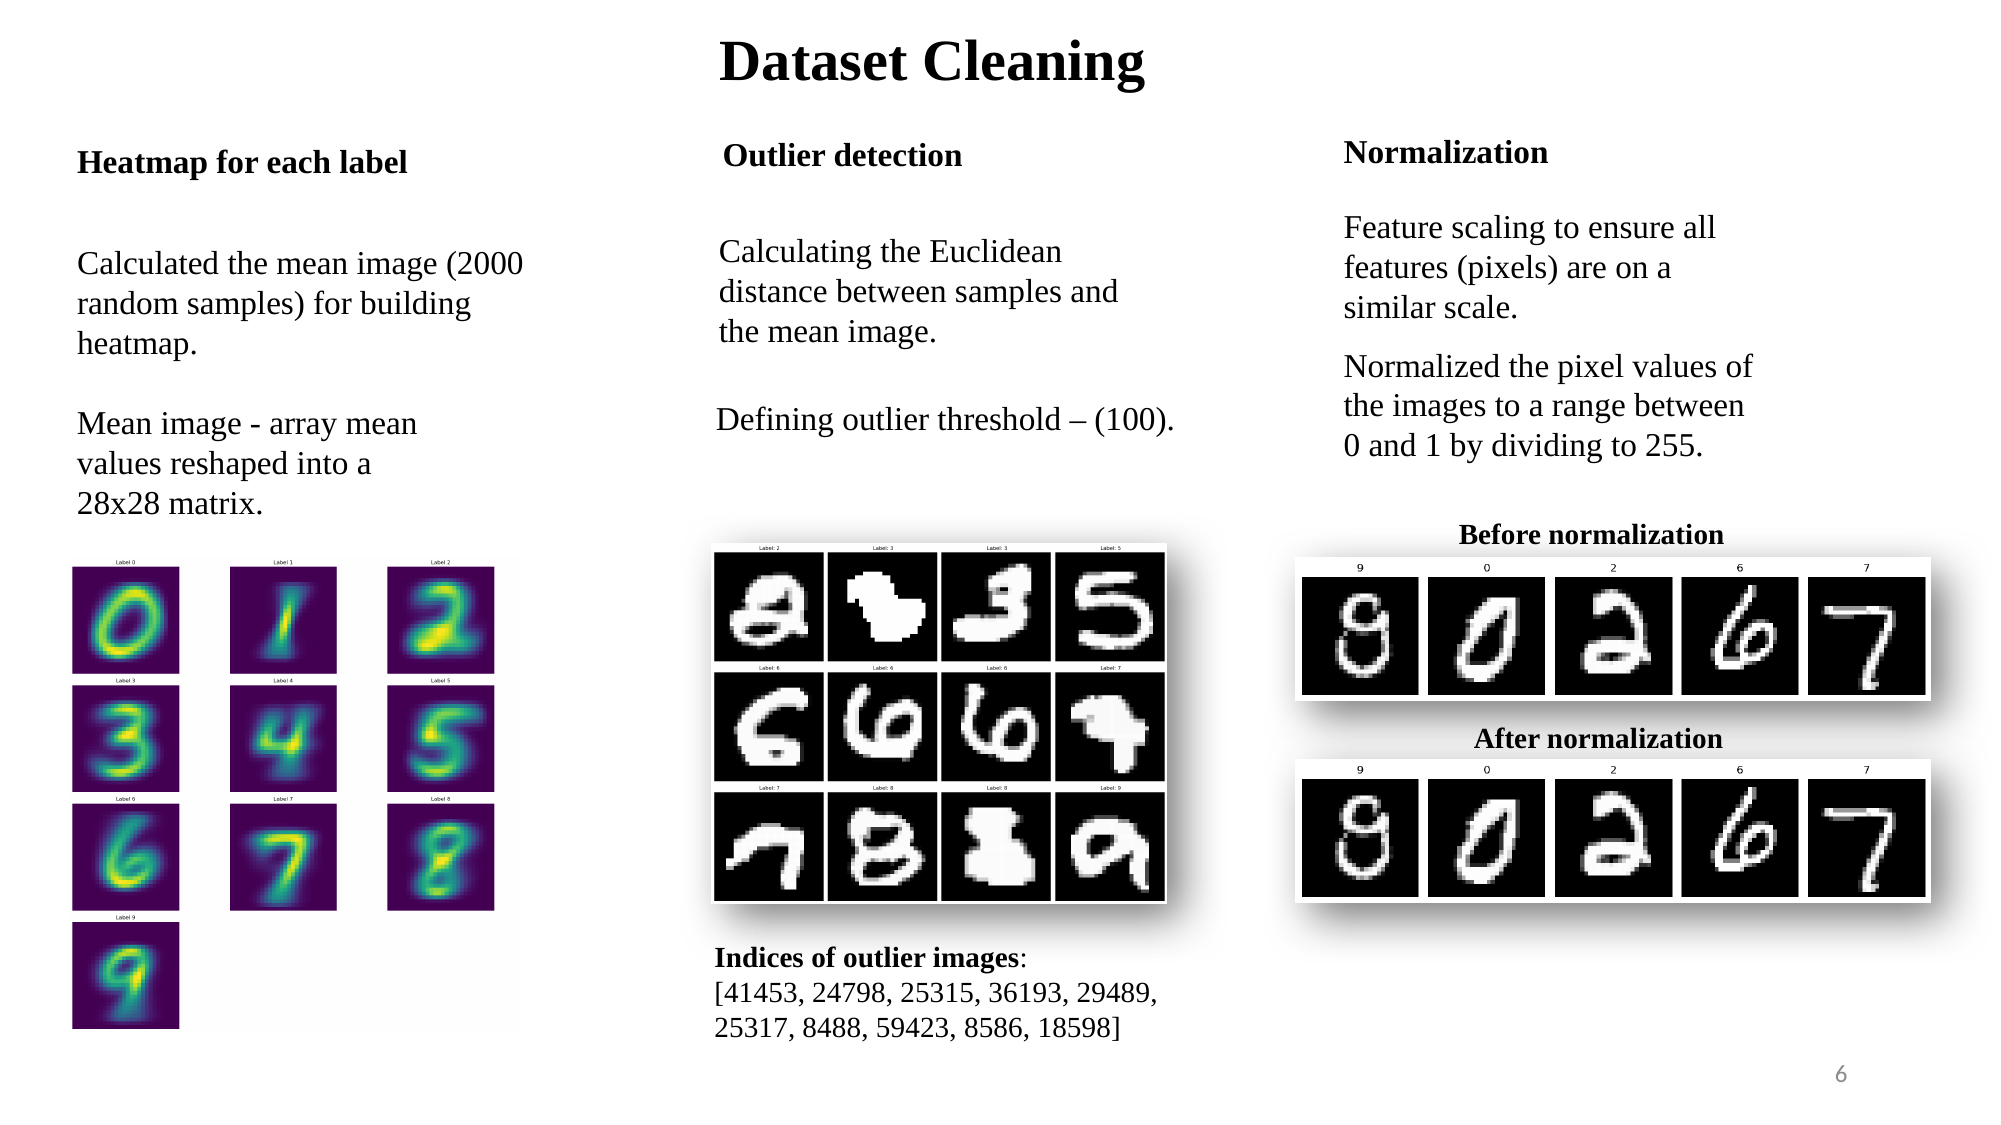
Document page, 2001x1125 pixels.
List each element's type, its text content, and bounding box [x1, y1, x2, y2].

title Dataset Cleaning [704, 5, 1208, 117]
picture [1295, 759, 1931, 903]
text_box Feature scaling to ensure all features (pixels) are on a similar scale. [1328, 198, 1735, 222]
text_box Heatmap for each label [62, 132, 496, 188]
text_box Normalization [1328, 122, 1763, 178]
text_box Outlier detection [707, 126, 1142, 181]
slide_number 6 [1412, 1052, 1863, 1103]
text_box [62, 233, 564, 1032]
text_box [699, 222, 1972, 1052]
